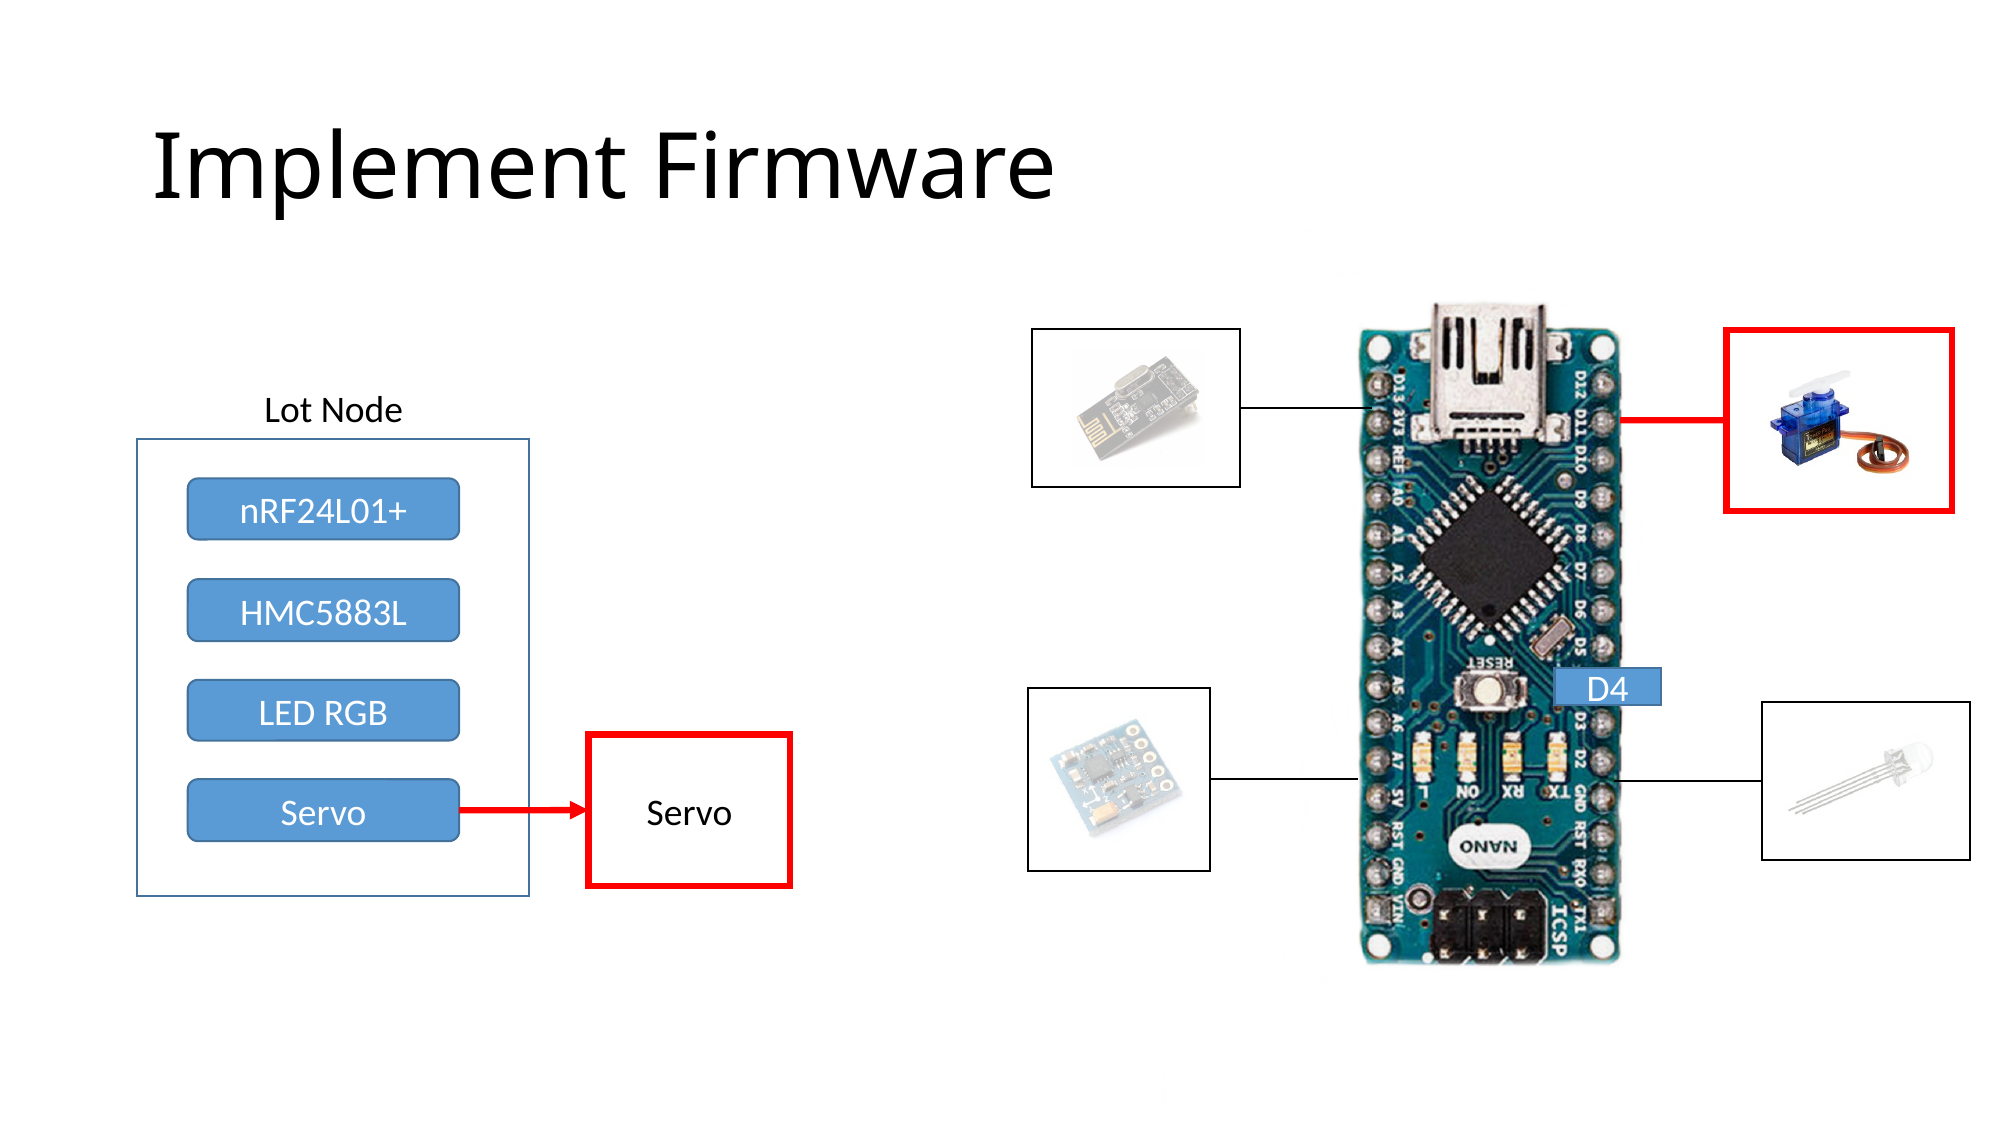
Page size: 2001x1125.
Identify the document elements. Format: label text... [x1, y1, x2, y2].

text_box [1957, 701, 1971, 861]
text_box Lot Node [249, 377, 419, 438]
text_box LED RGB [186, 678, 461, 742]
title Implement Firmware [137, 59, 1863, 278]
text_box HMC5883L [186, 578, 461, 643]
text_box [136, 438, 530, 897]
text_box Servo [186, 778, 461, 843]
text_box Servo [588, 733, 791, 887]
text_box nRF24L01+ [186, 477, 461, 541]
picture [1021, 170, 1957, 1104]
